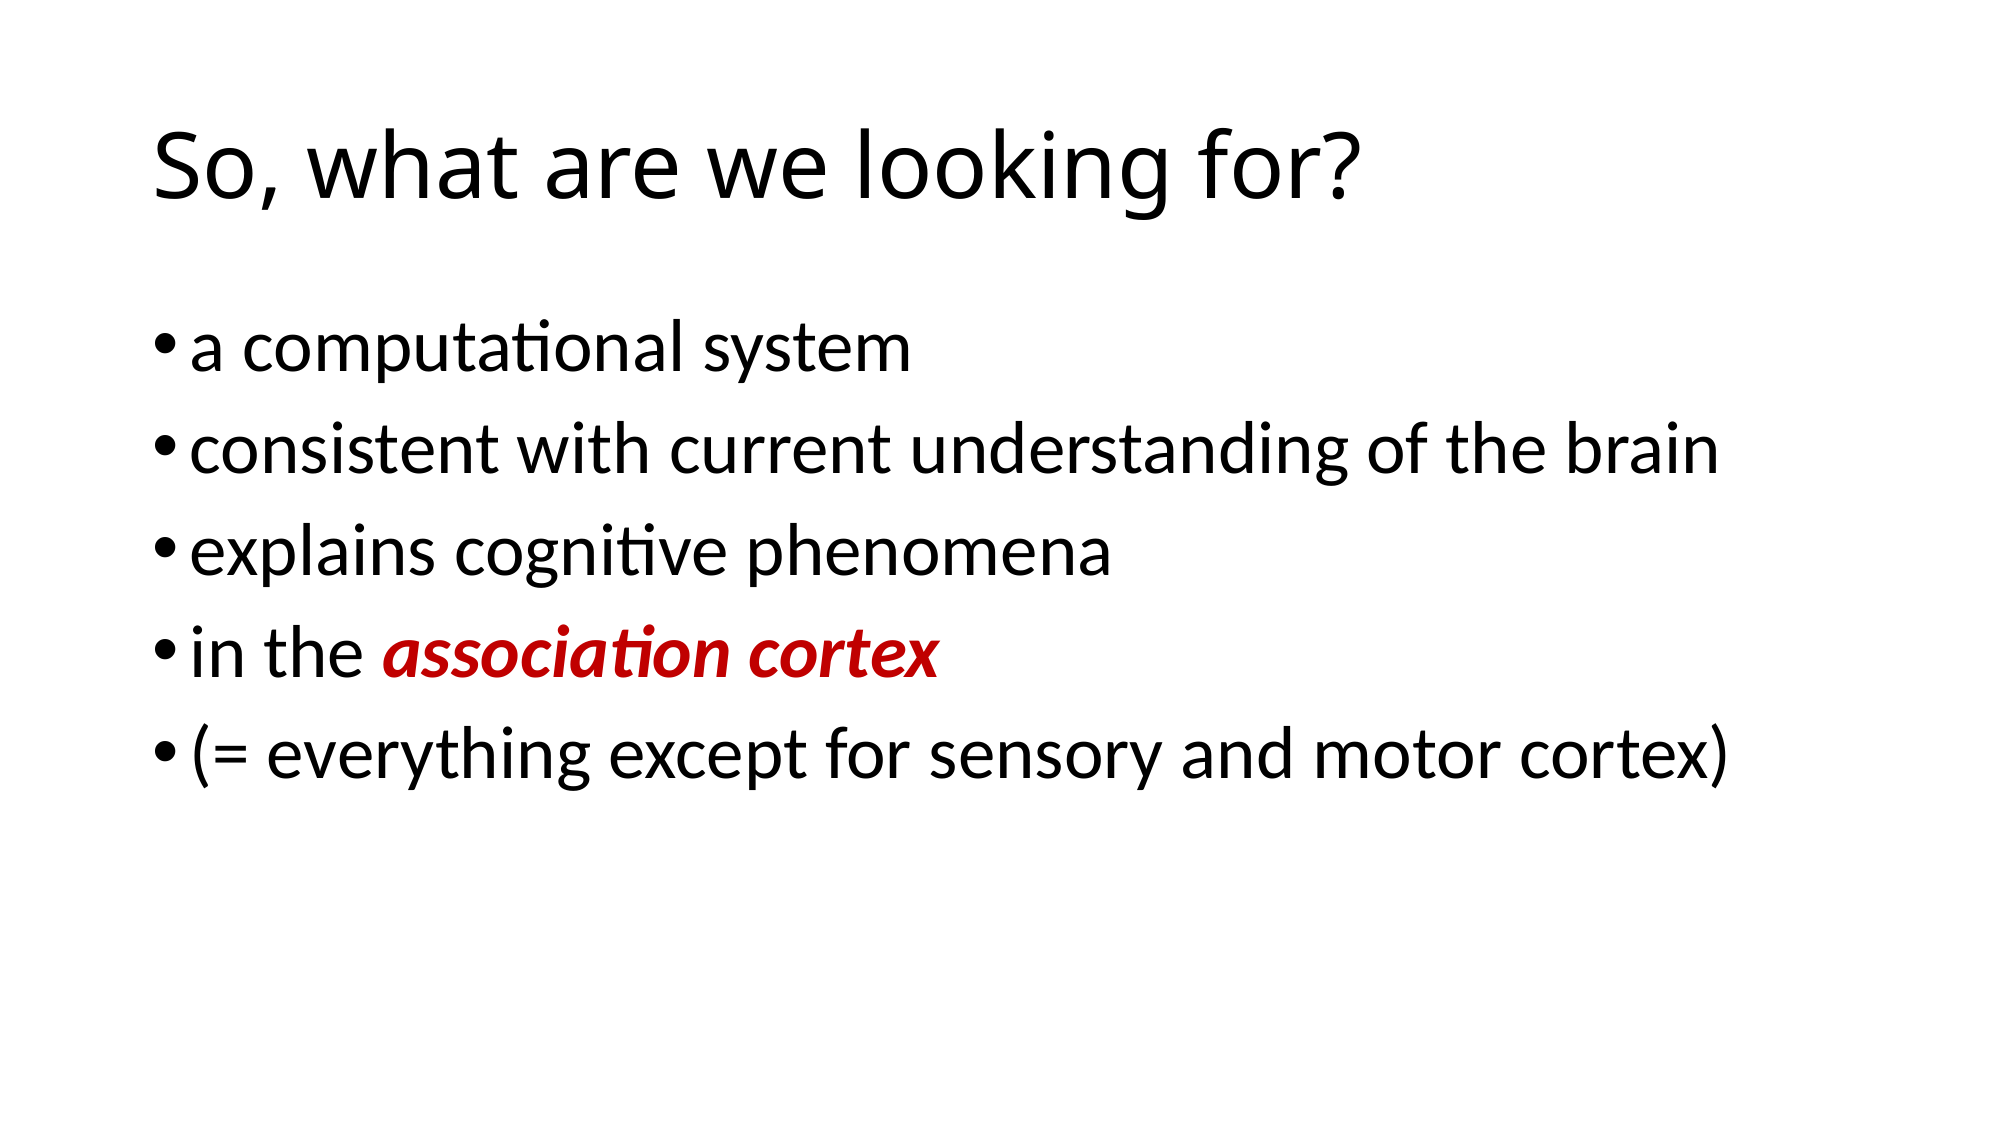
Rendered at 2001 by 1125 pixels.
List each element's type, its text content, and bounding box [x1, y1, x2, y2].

list a computational system consistent with current understanding of the brain explains cognitive phenomena in the association cortex (= everything except for sensory and motor cortex) [137, 299, 1863, 1014]
title So, what are we looking for? [137, 59, 1863, 278]
